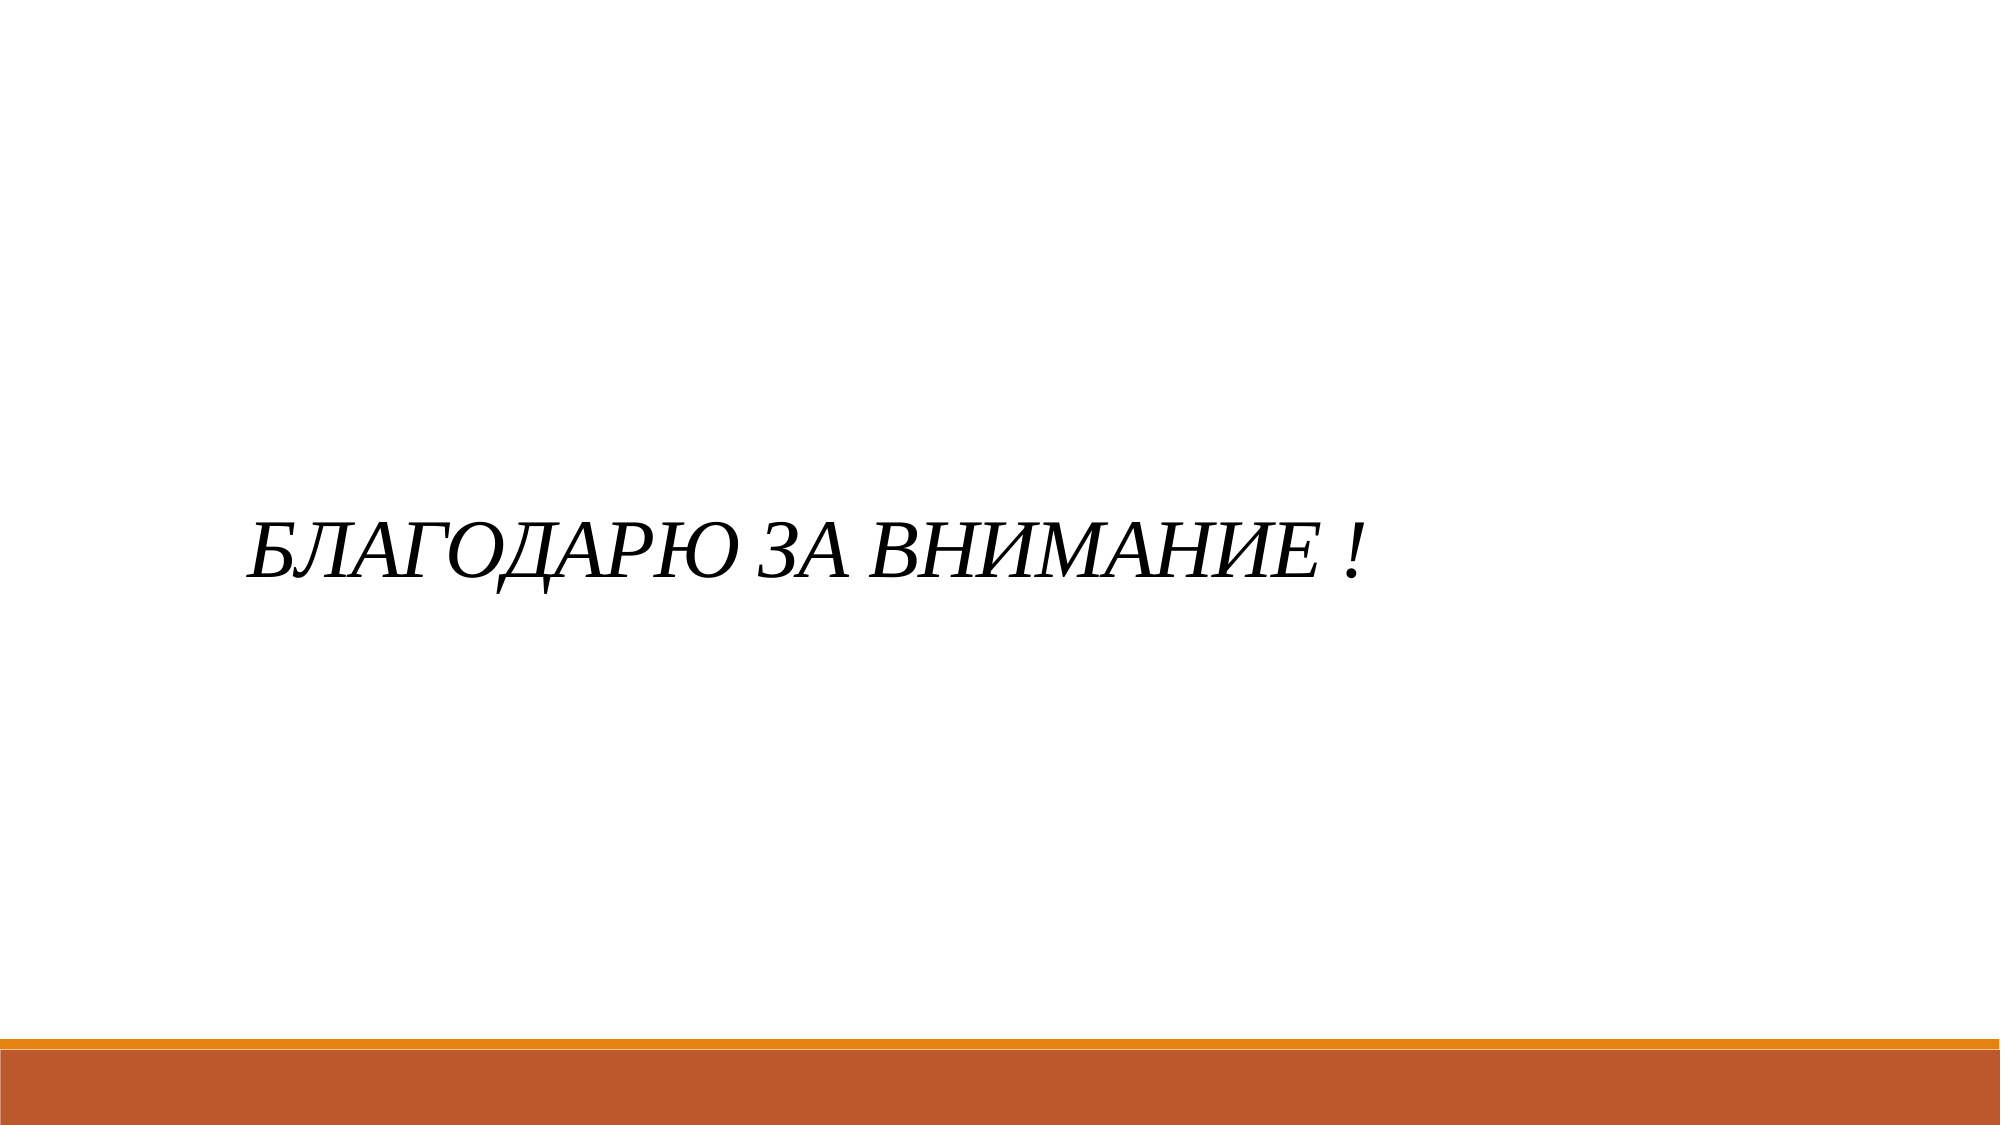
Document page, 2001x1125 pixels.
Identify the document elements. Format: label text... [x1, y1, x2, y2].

text_box БЛАГОДАРЮ ЗА ВНИМАНИЕ ! [233, 486, 1829, 602]
